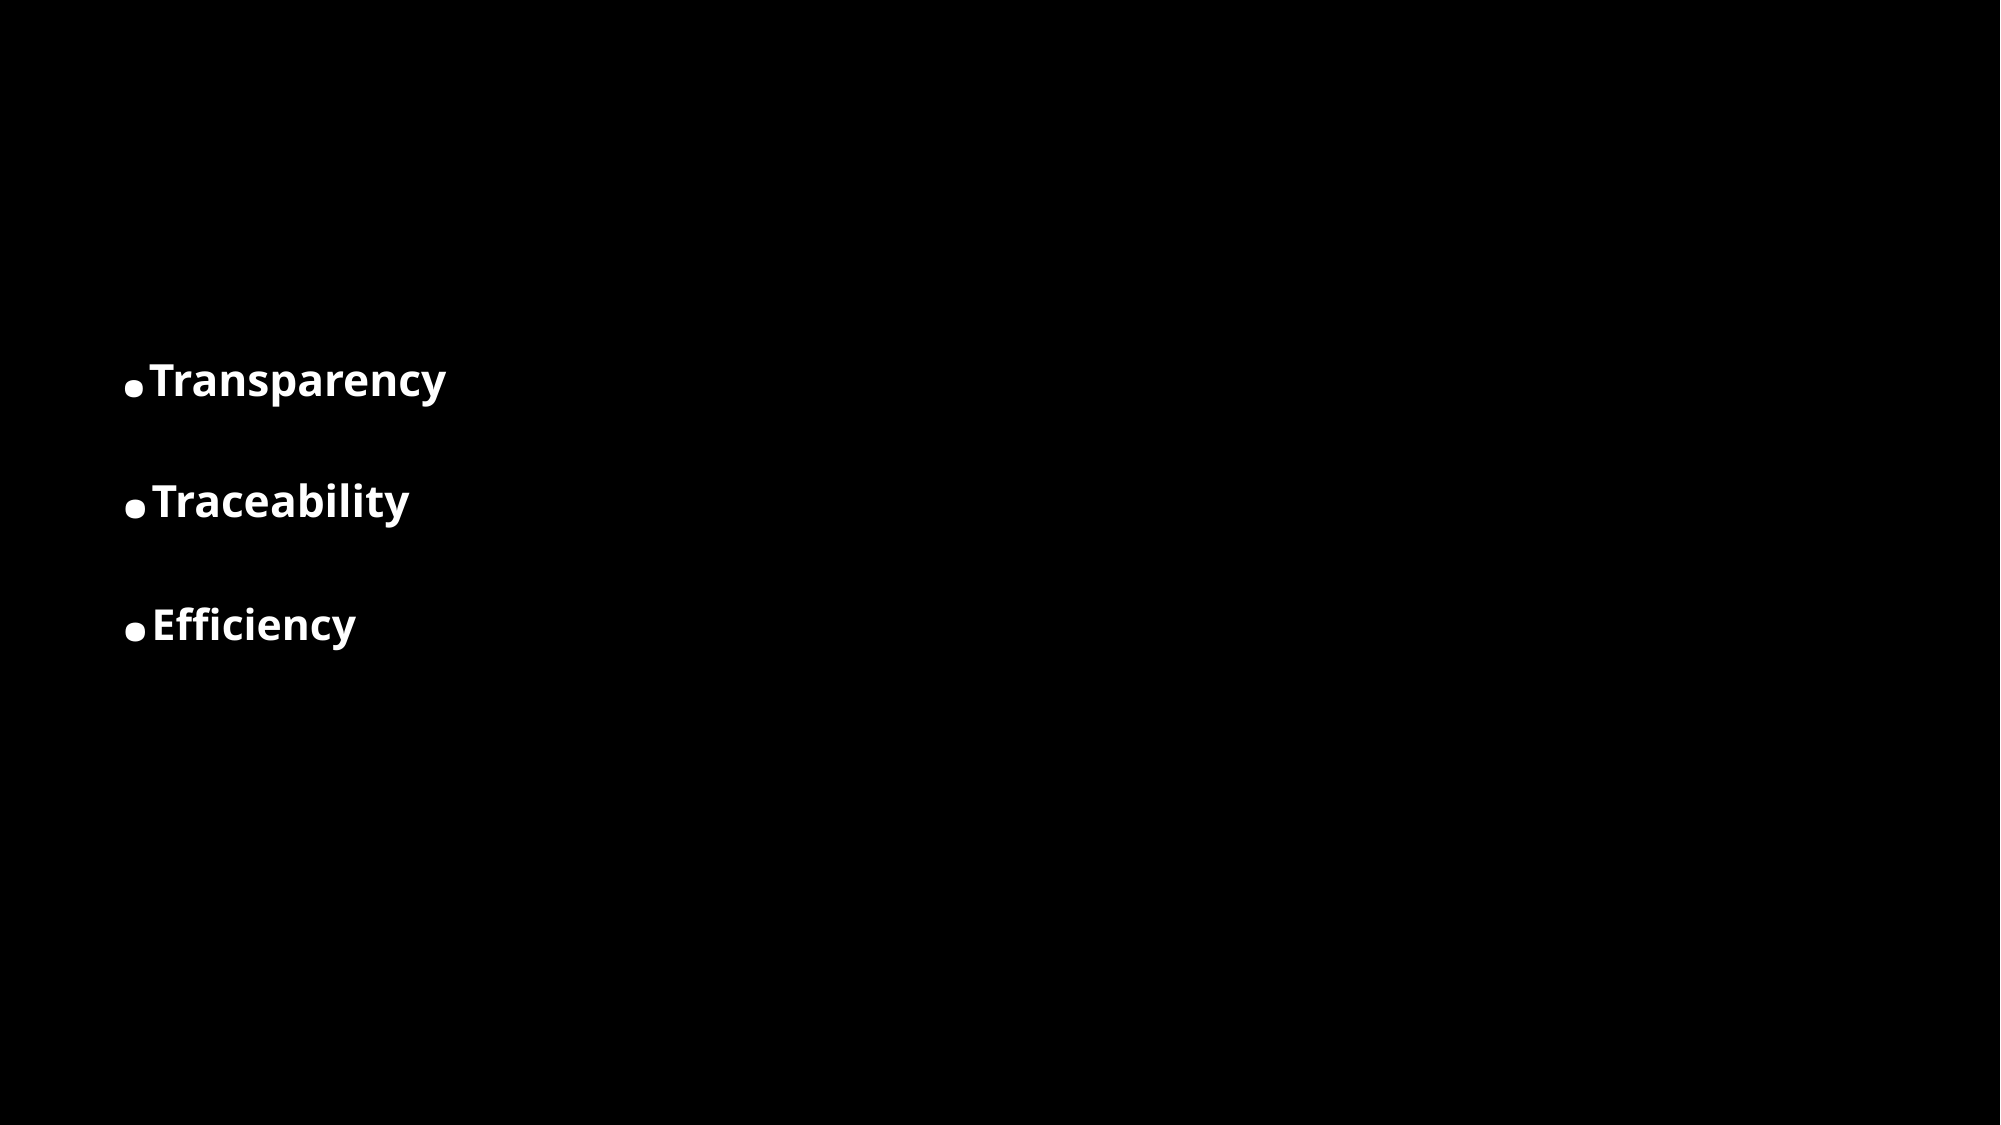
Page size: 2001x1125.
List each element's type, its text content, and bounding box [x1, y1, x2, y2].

title .Transparency .Traceability .Efficiency Efficiency . Traceability . Traceability [104, 298, 870, 974]
